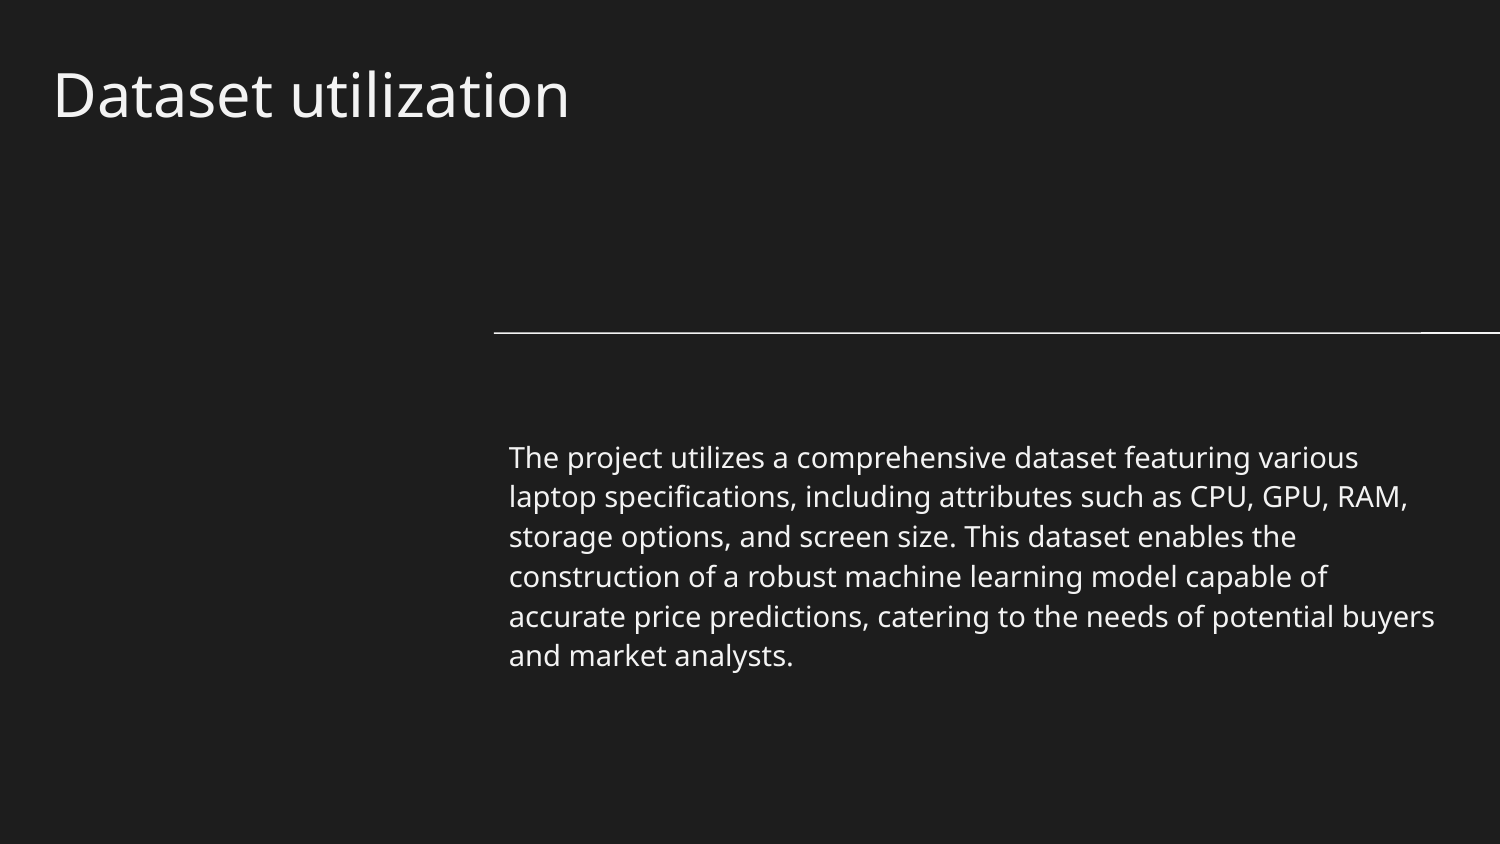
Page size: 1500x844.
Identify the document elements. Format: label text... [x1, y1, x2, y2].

subtitle The project utilizes a comprehensive dataset featuring various laptop specifications, including attributes such as CPU, GPU, RAM, storage options, and screen size. This dataset enables the construction of a robust machine learning model capable of accurate price predictions, catering to the needs of potential buyers and market analysts. [493, 421, 1463, 807]
title Dataset utilization [37, 37, 1463, 152]
